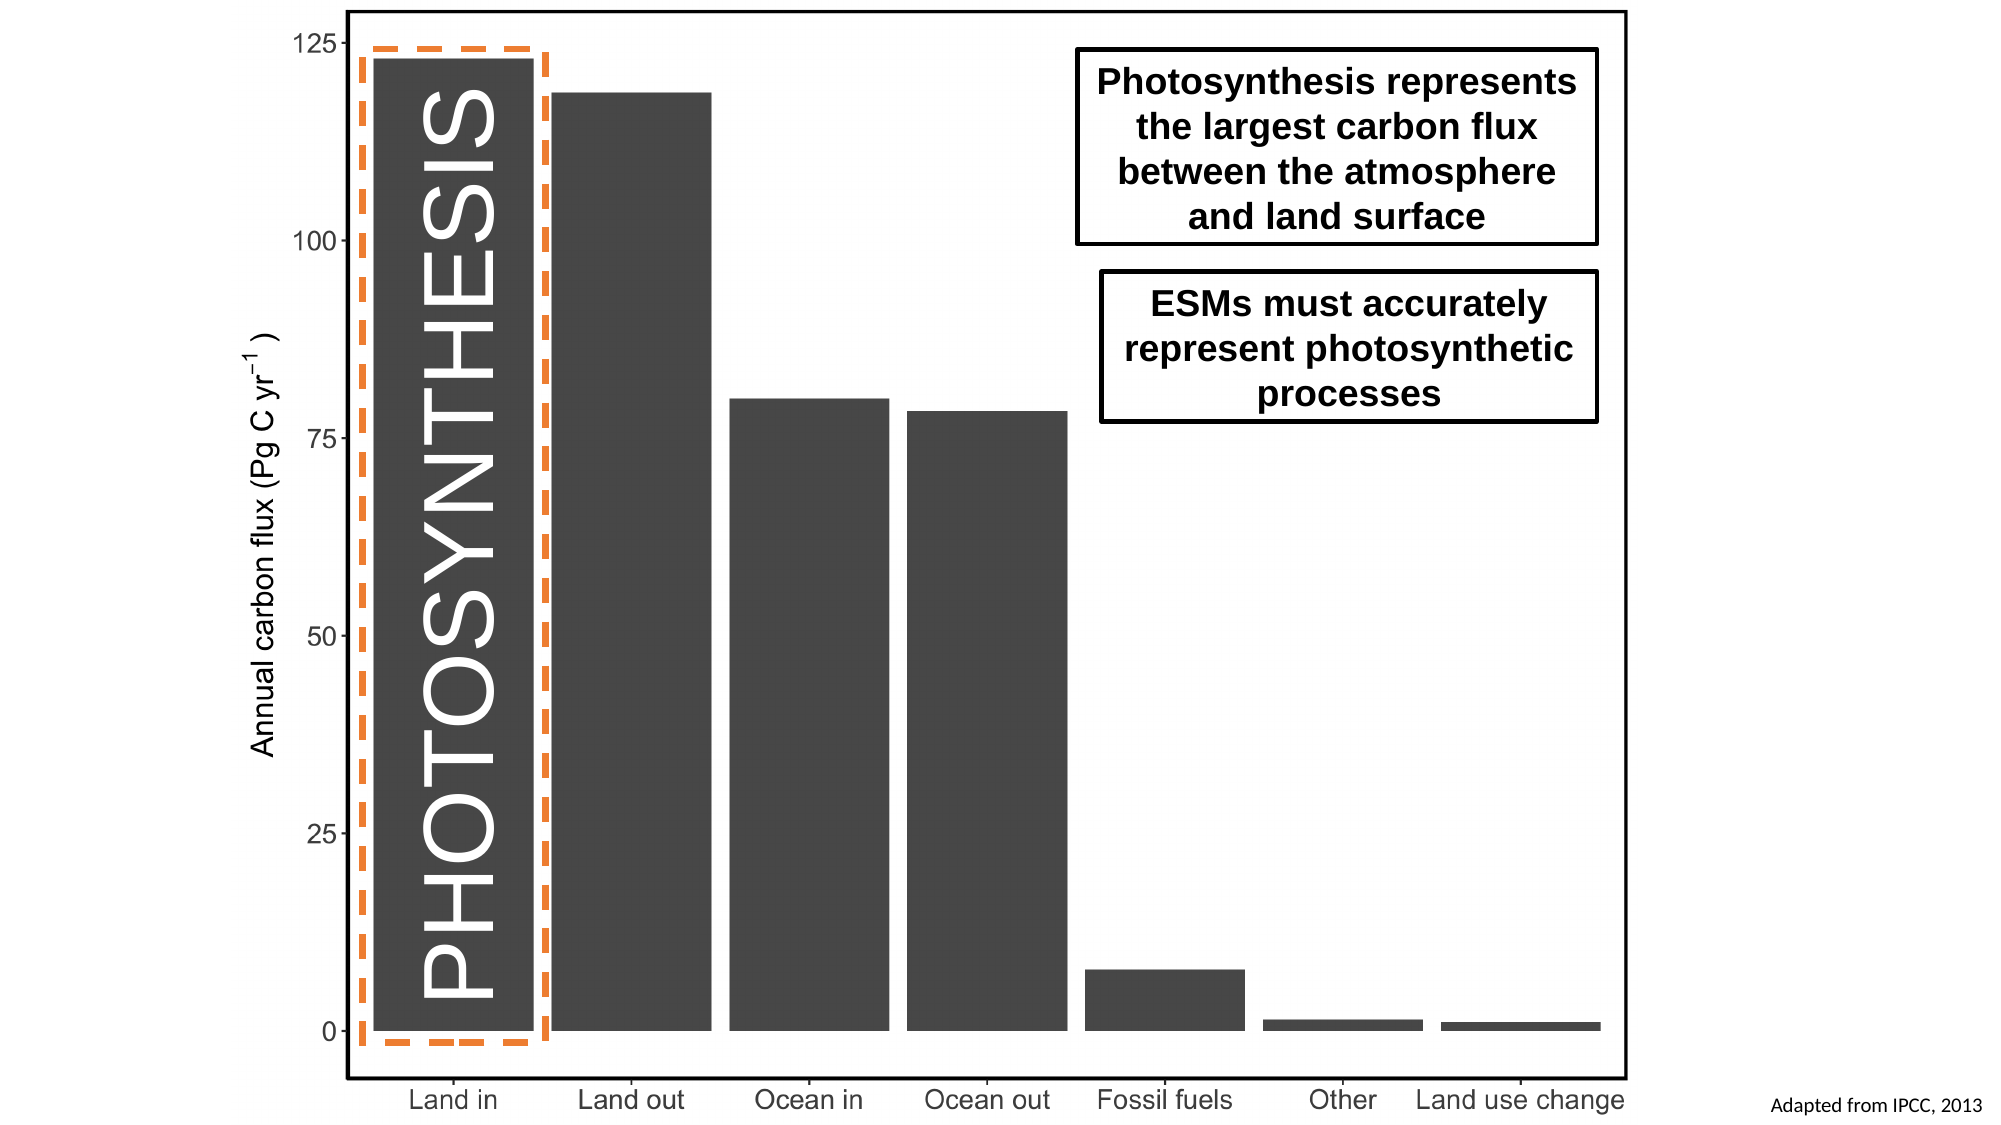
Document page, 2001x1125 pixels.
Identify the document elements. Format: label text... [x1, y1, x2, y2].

picture [231, 0, 1638, 1125]
text_box Adapted from IPCC, 2013 [1756, 1084, 1998, 1125]
